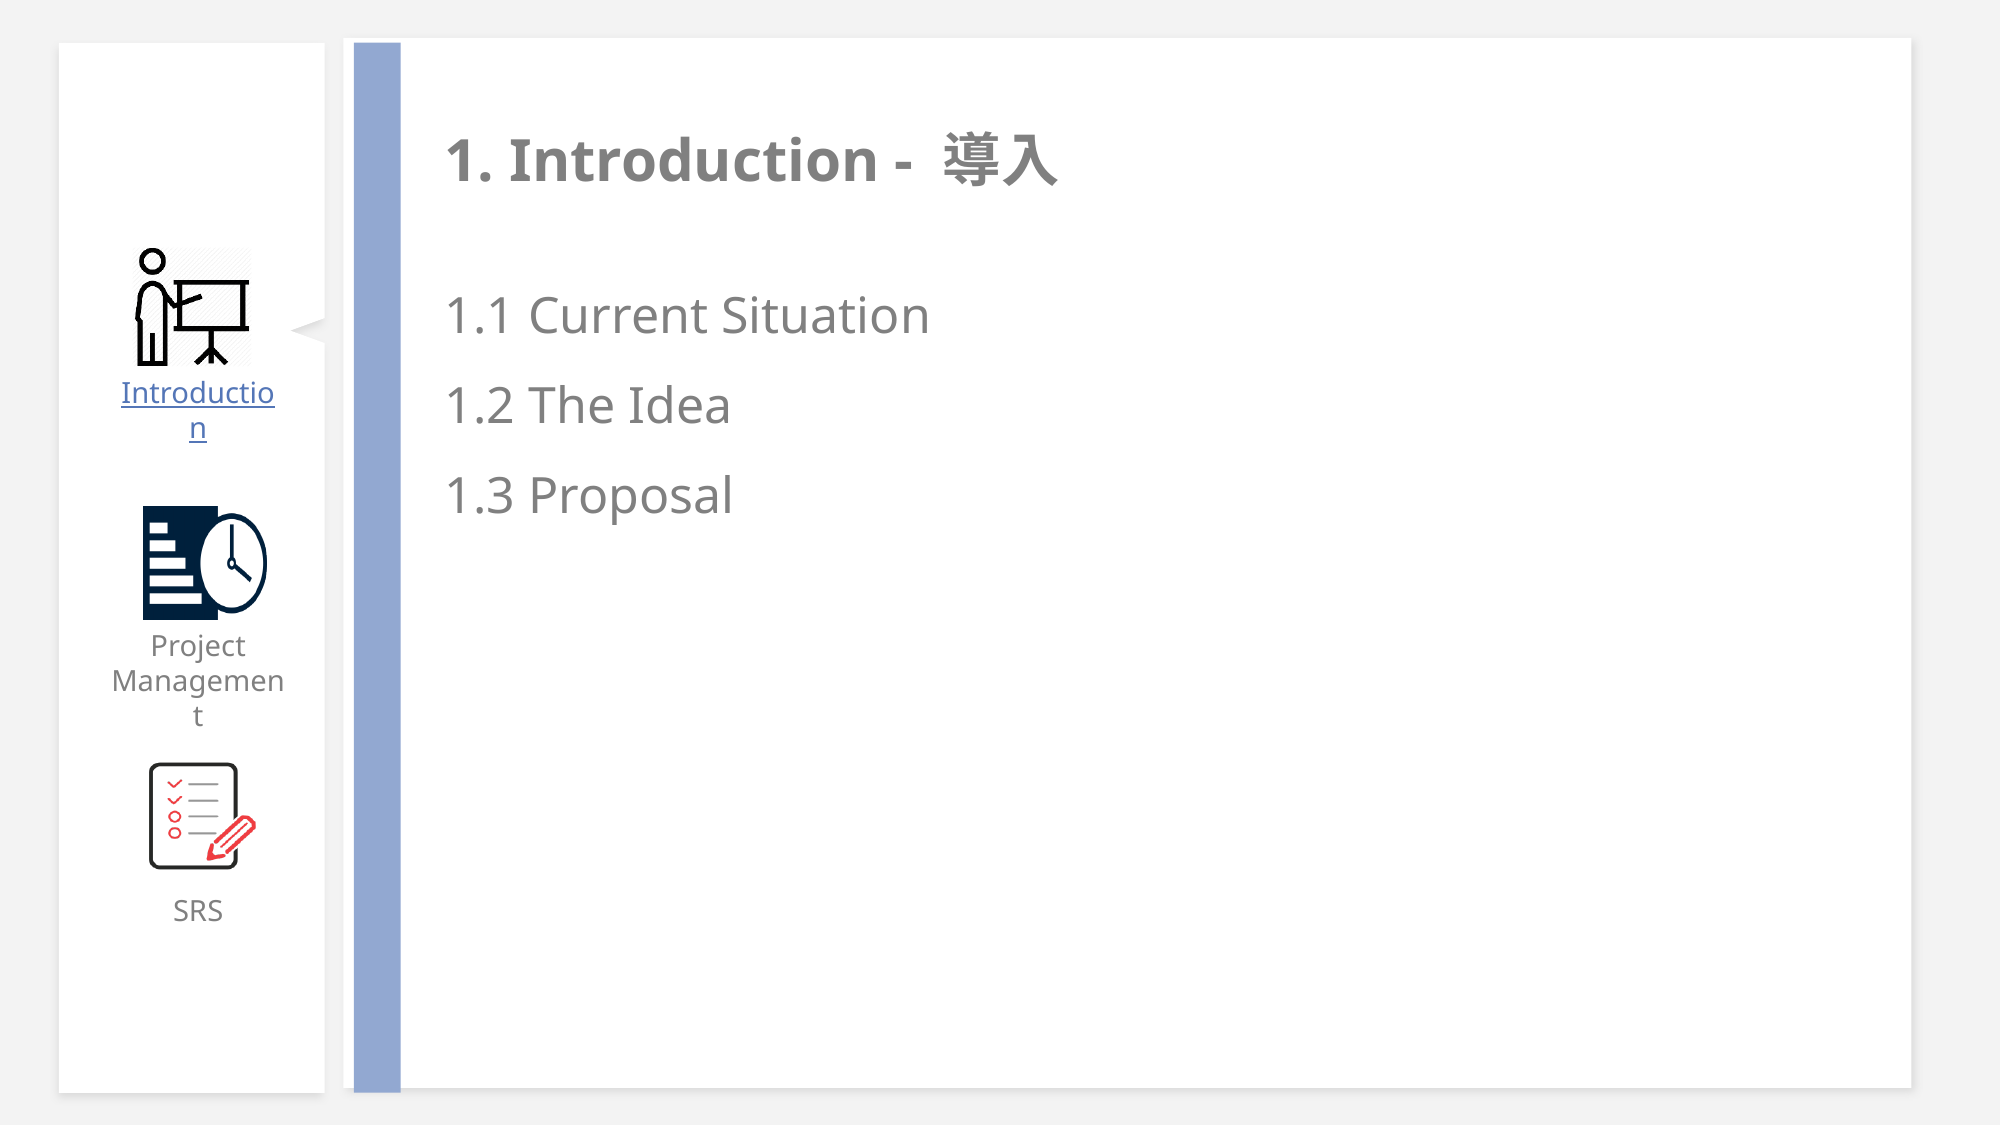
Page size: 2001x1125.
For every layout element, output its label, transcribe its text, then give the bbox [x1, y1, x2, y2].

text_box Project Management [93, 619, 303, 740]
picture [131, 246, 253, 367]
text_box [353, 42, 402, 1094]
text_box Introduction [99, 366, 297, 452]
picture [143, 506, 267, 620]
text_box 1. Introduction - 導入 [430, 115, 1256, 201]
text_box 1.1 Current Situation 1.2 The Idea 1.3 Proposal [430, 246, 1902, 532]
text_box SRS [106, 884, 290, 935]
picture [122, 746, 274, 885]
text_box [342, 37, 1912, 1089]
text_box [57, 41, 326, 1094]
